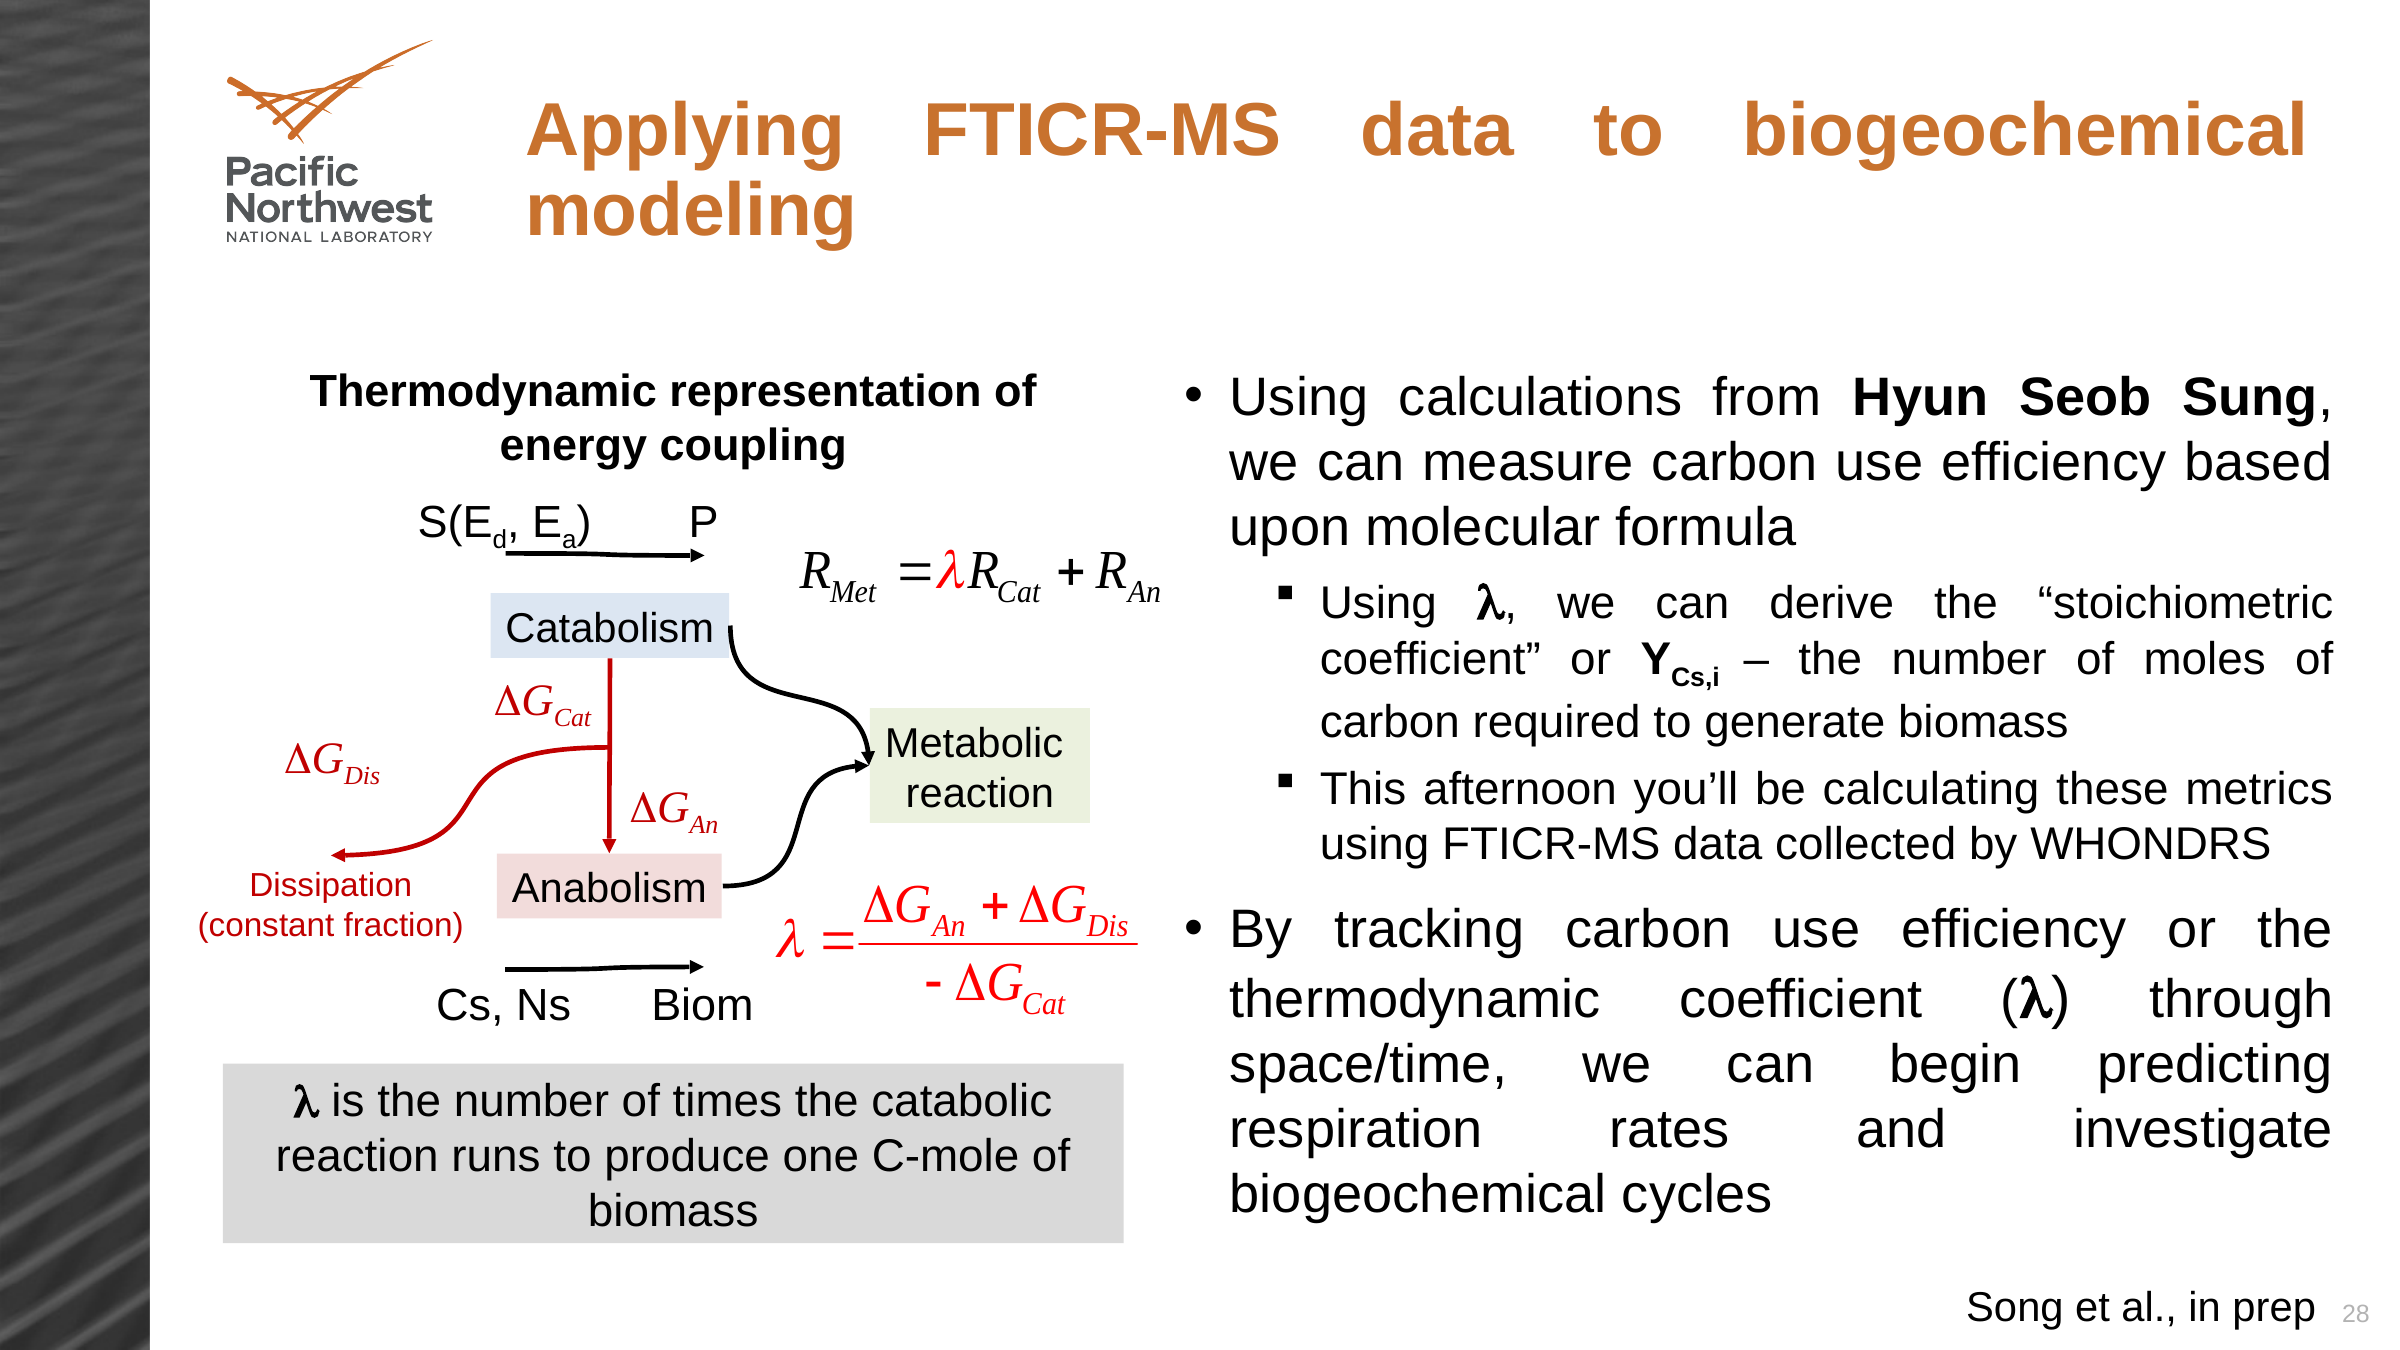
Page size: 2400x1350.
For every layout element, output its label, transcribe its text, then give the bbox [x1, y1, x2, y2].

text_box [180, 353, 1170, 1038]
picture [225, 38, 435, 244]
slide_number 28 [2295, 1275, 2370, 1350]
text_box  is the number of times the catabolic reaction runs to produce one C-mole of biomass [222, 1063, 1124, 1244]
list Using calculations from Hyun Seob Sung, we can measure carbon use efficiency based upon molecular formula Using , we can derive the “stoichiometric coefficient” or YCs,i – the number of moles of carbon required to generate biomass This afternoon you’ll be calculating these metrics using FTICR-MS data collected by WHONDRS By tracking carbon use efficiency or the thermodynamic coefficient () through space/time, we can begin predicting respiration rates and investigate biogeochemical cycles [1169, 353, 2349, 1254]
title Applying FTICR-MS data to biogeochemical modeling [525, 44, 2325, 260]
picture [0, 0, 149, 1350]
text_box Song et al., in prep [1951, 1272, 2332, 1338]
